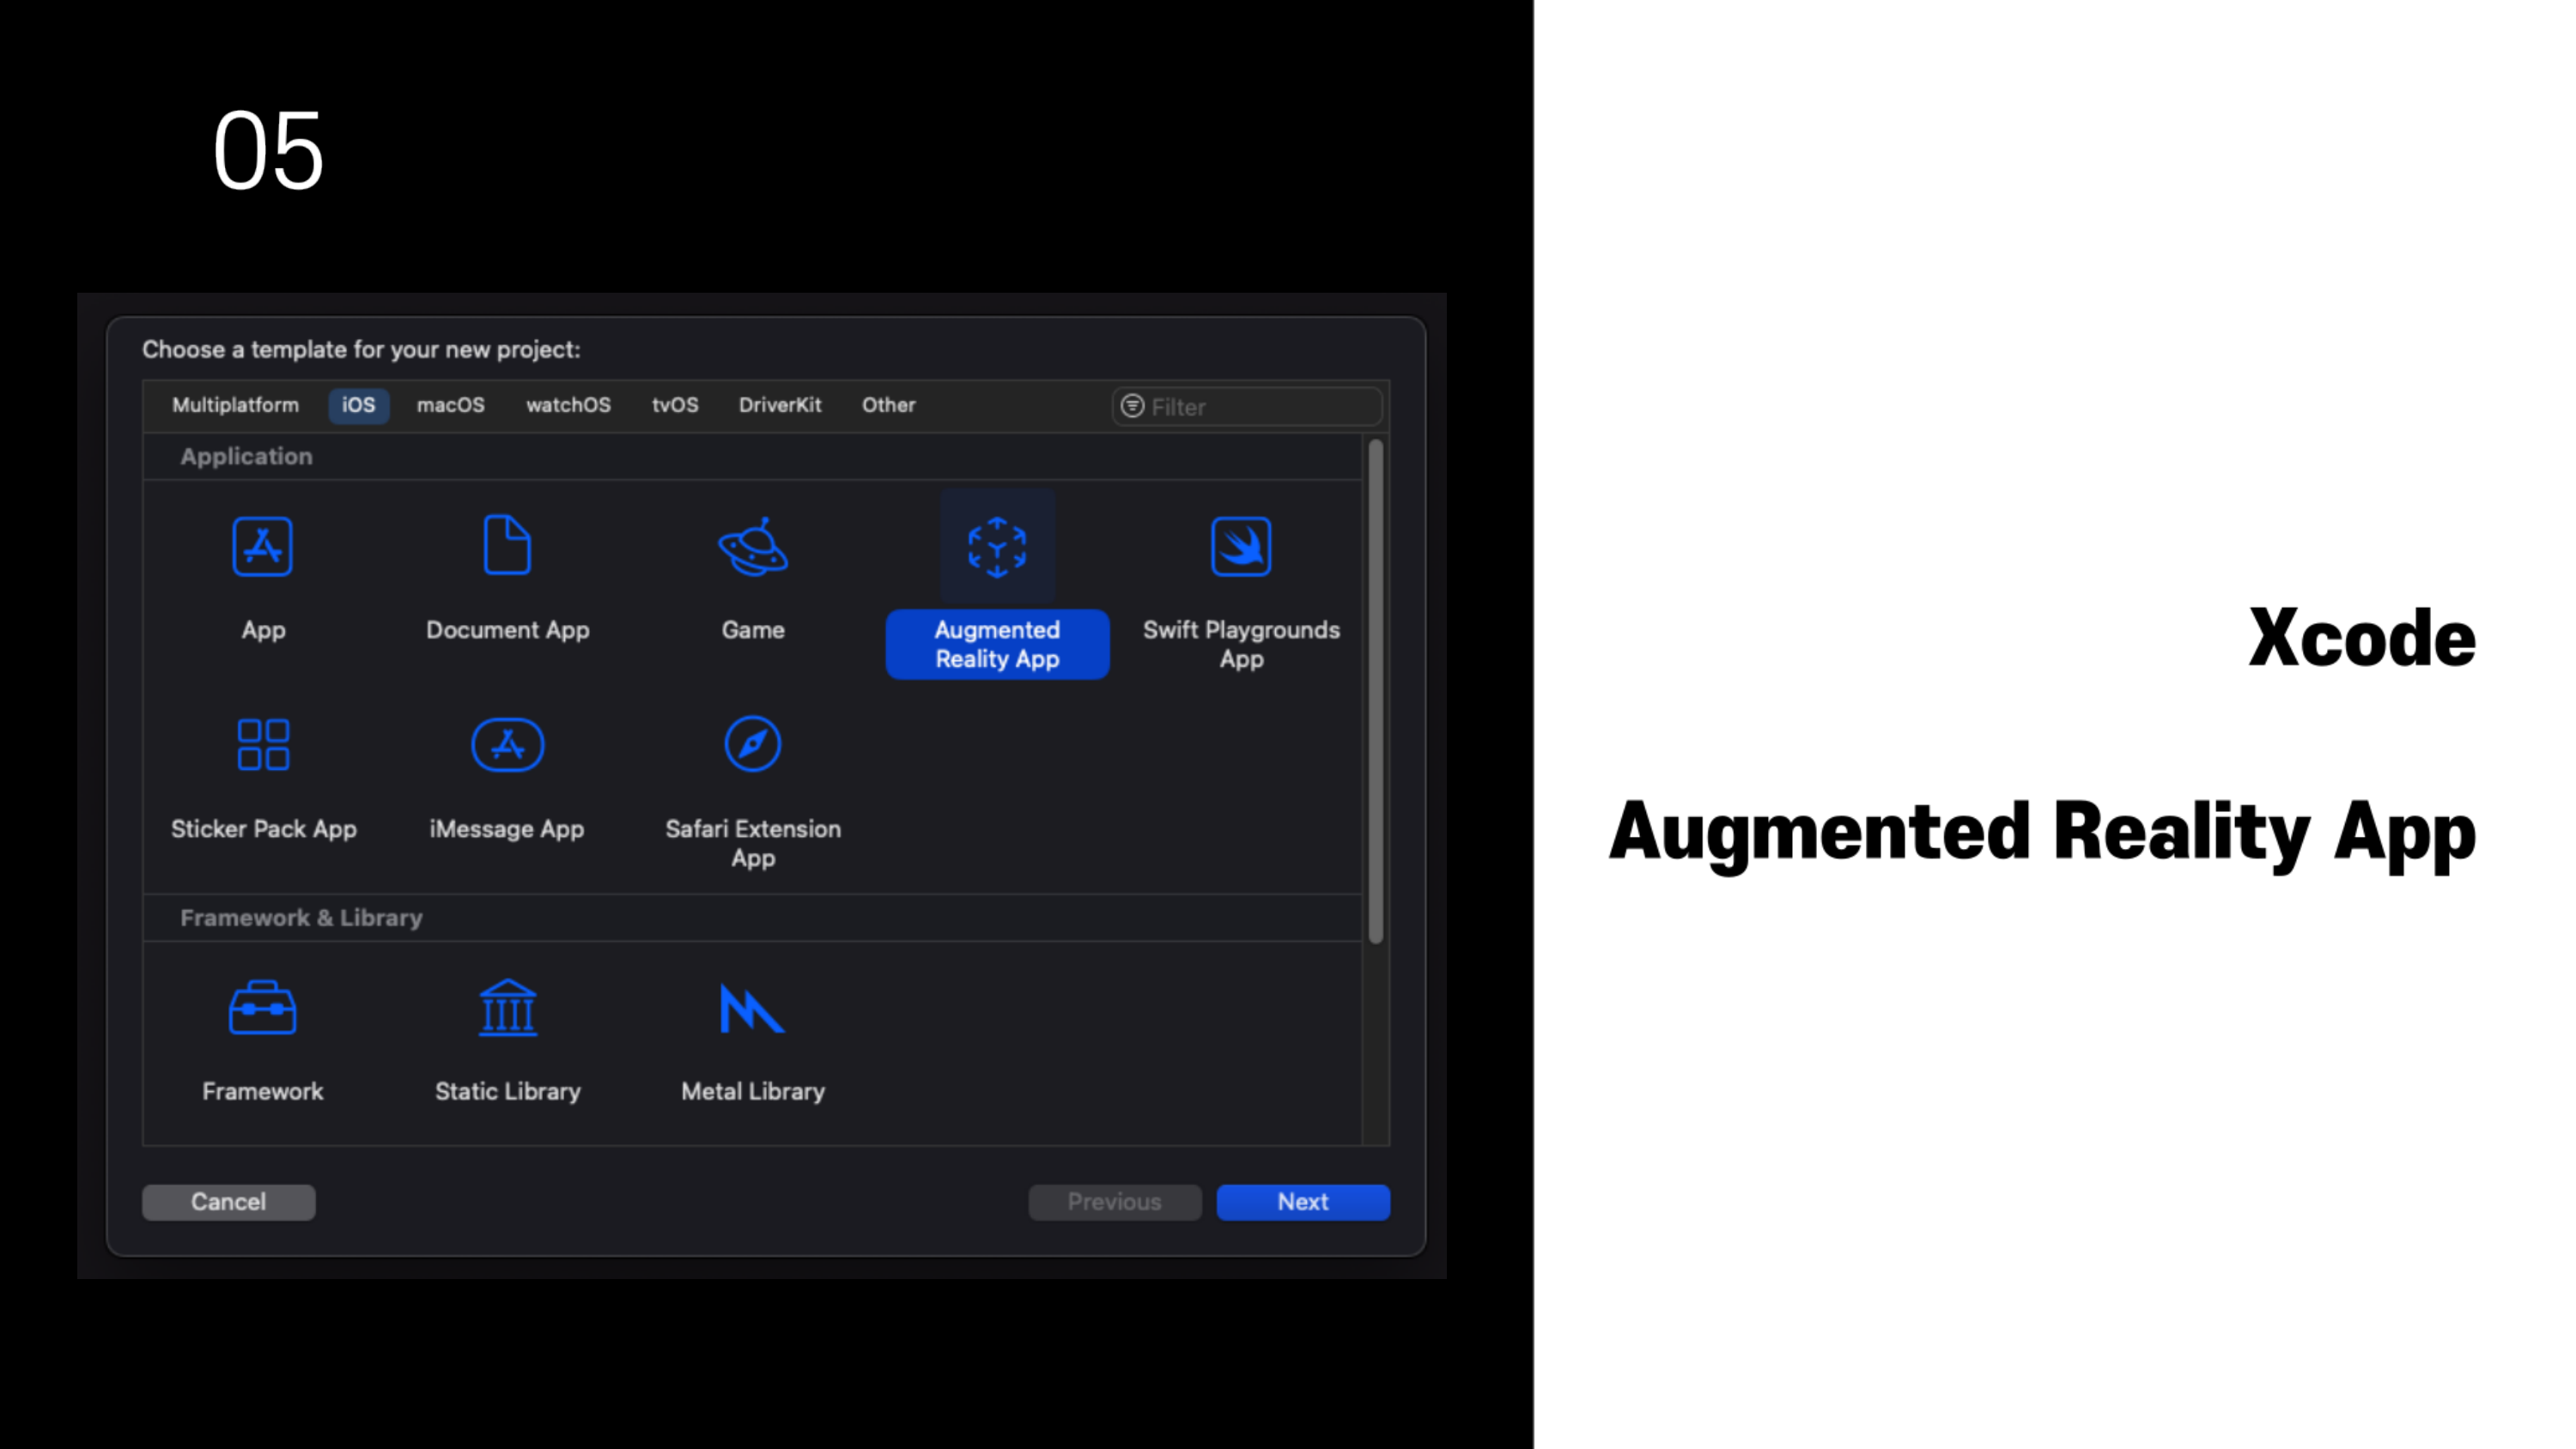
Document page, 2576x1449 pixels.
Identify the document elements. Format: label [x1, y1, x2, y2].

picture [1315, 567, 2511, 910]
text_box [76, 293, 1447, 1279]
text_box [0, 0, 1535, 1449]
picture [191, 56, 362, 236]
